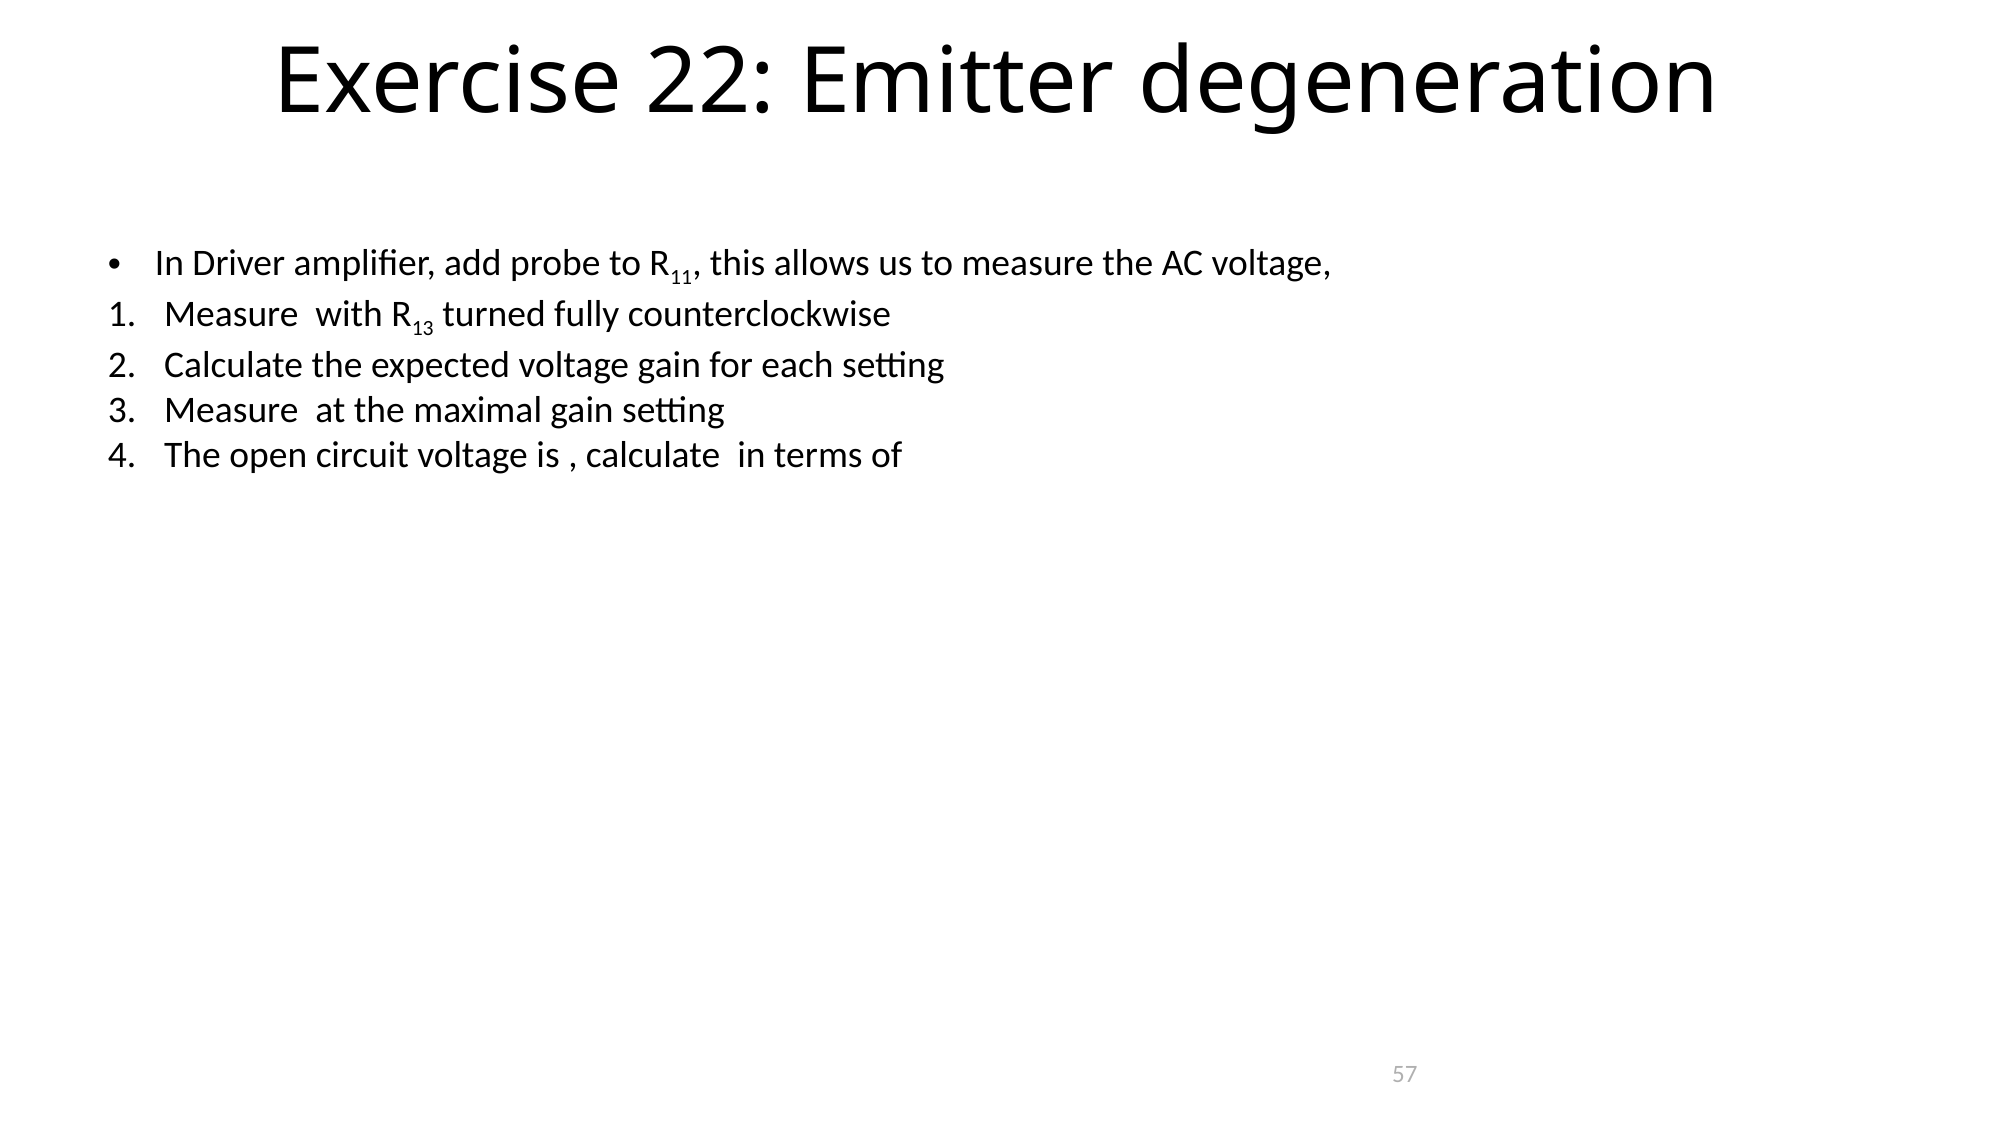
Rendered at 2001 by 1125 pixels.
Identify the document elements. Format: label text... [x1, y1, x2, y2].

slide_number 57 [1074, 738, 1425, 1125]
text_box Exercise 22: Emitter degeneration [20, 20, 1975, 131]
